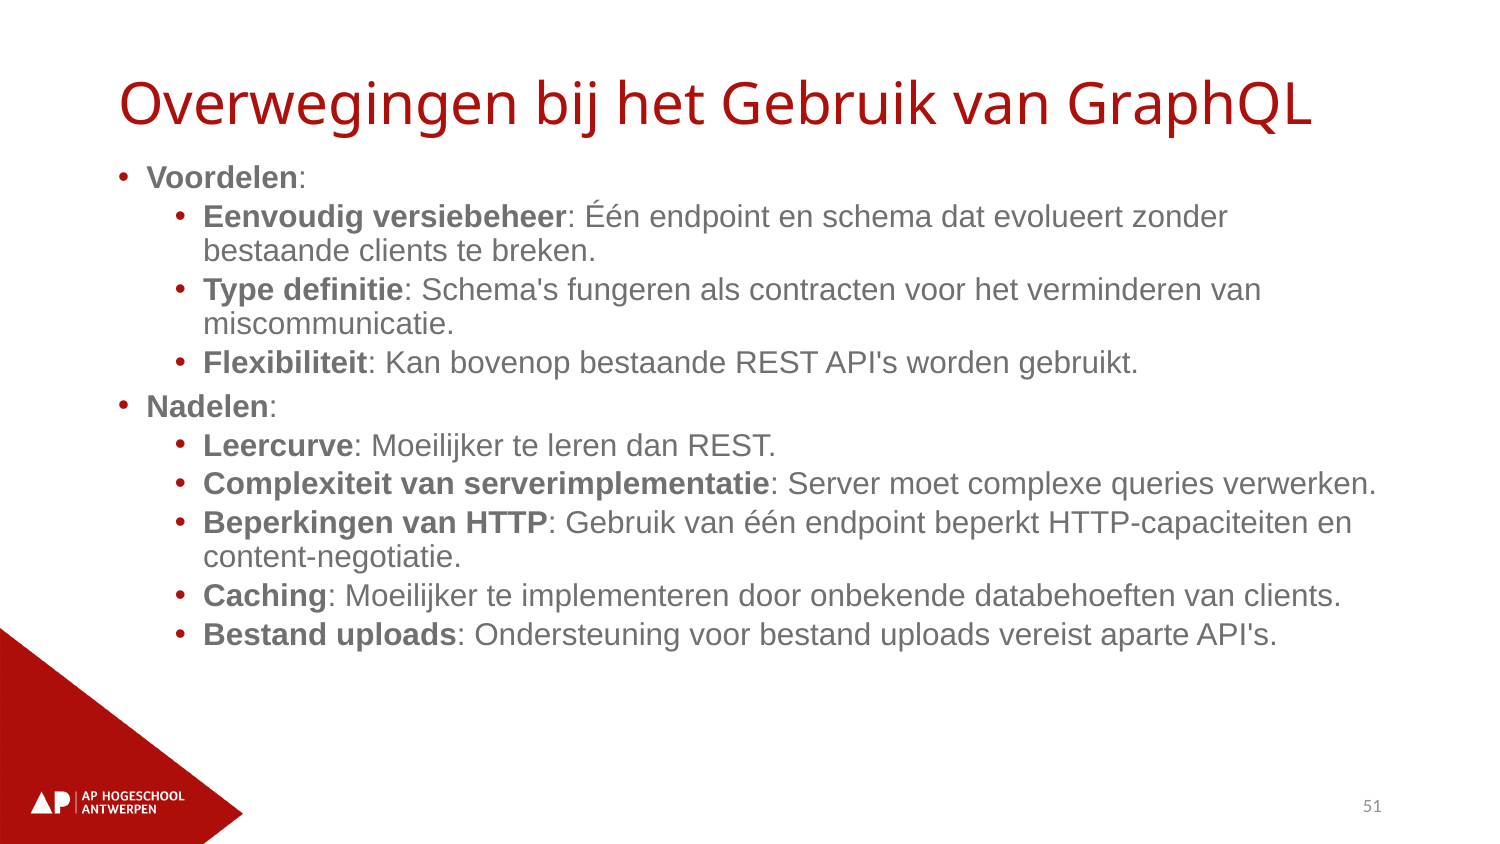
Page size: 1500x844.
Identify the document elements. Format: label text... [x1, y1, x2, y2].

slide_number 51 [1263, 782, 1397, 827]
title Overwegingen bij het Gebruik van GraphQL [103, 66, 1397, 141]
list Voordelen: Eenvoudig versiebeheer: Één endpoint en schema dat evolueert zonder bestaande clients te breken. Type definitie: Schema's fungeren als contracten voor het verminderen van miscommunicatie. Flexibiliteit: Kan bovenop bestaande REST API's worden gebruikt. Nadelen: Leercurve: Moeilijker te leren dan REST. Complexiteit van serverimplementatie: Server moet complexe queries verwerken. Beperkingen van HTTP: Gebruik van één endpoint beperkt HTTP-capaciteiten en content-negotiatie. Caching: Moeilijker te implementeren door onbekende databehoeften van clients. Bestand uploads: Ondersteuning voor bestand uploads vereist aparte API's. [103, 154, 1397, 690]
picture [0, 623, 246, 844]
